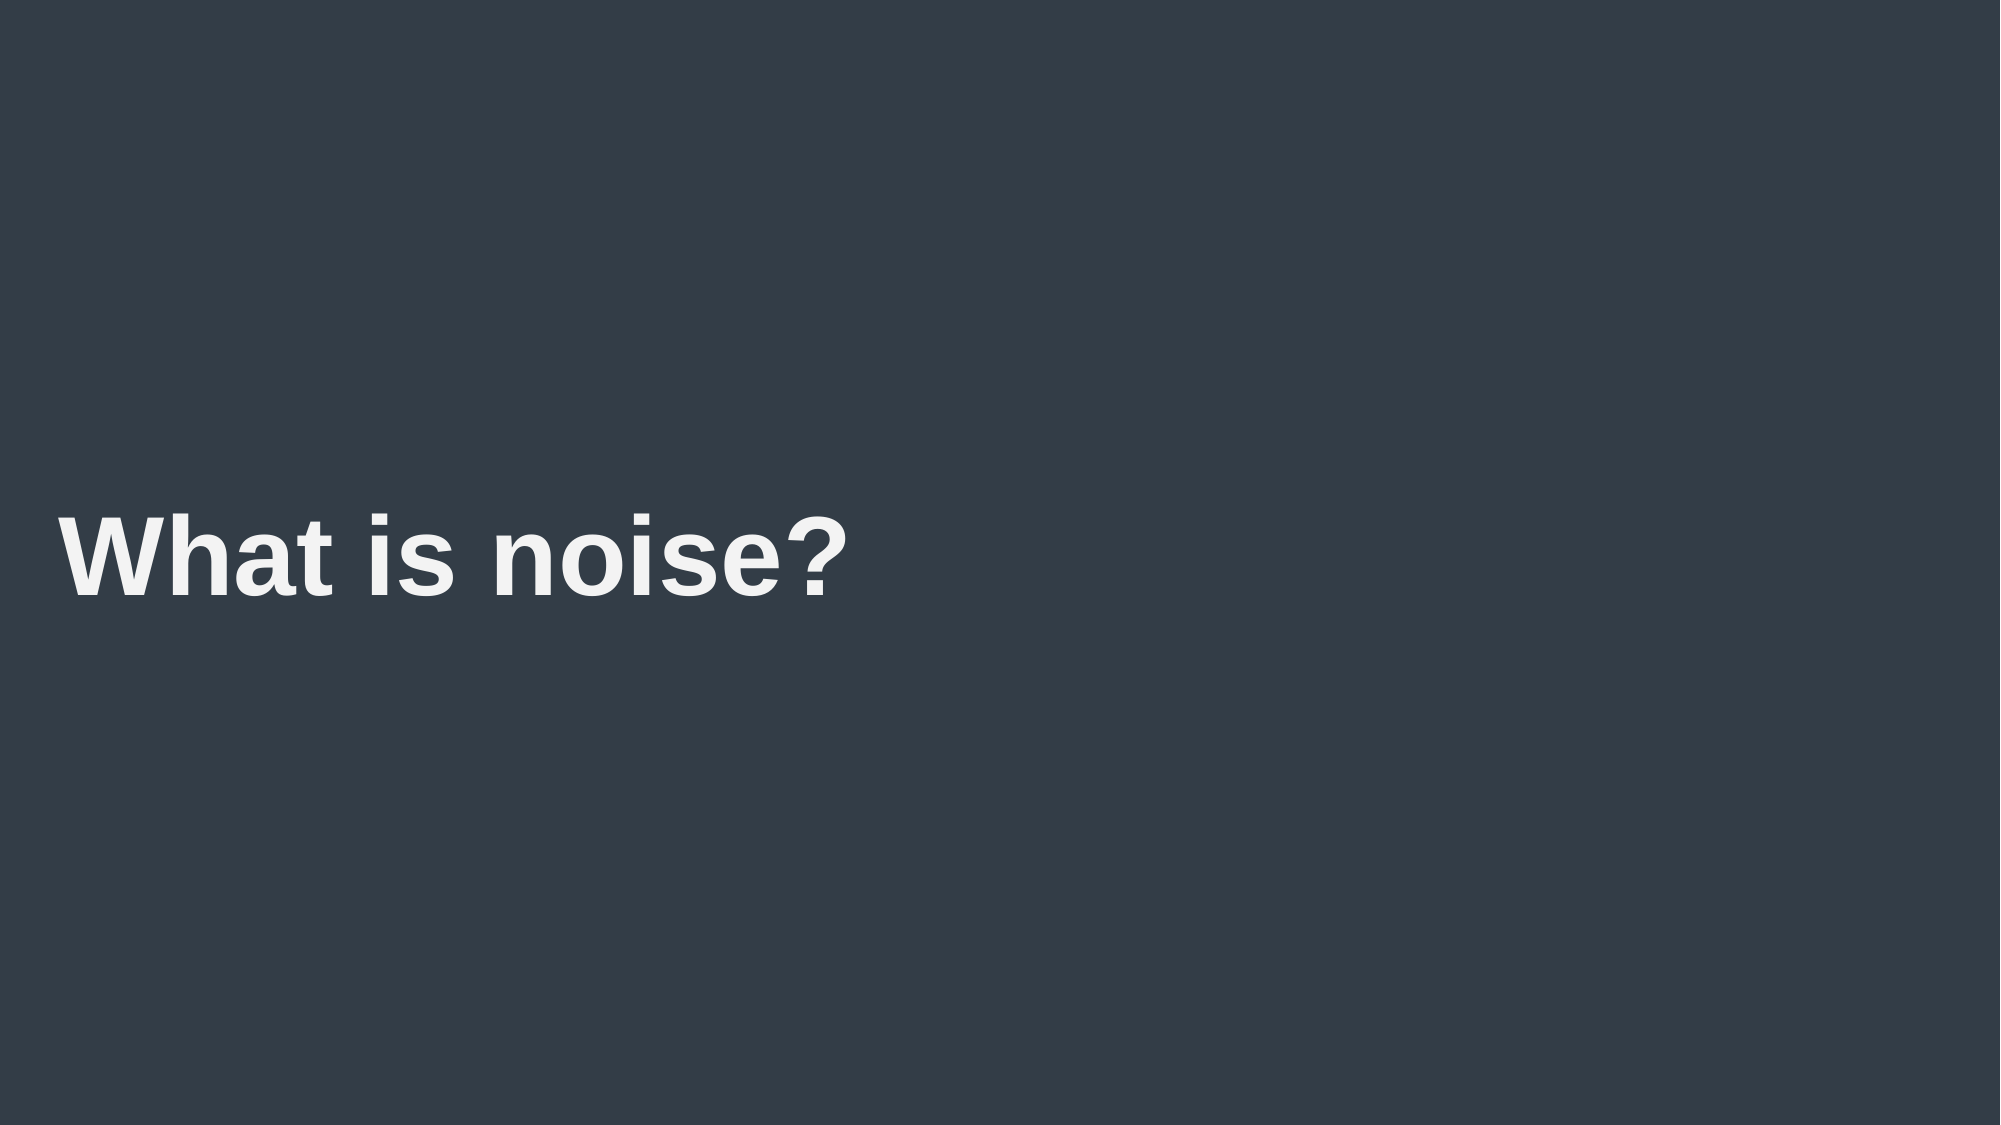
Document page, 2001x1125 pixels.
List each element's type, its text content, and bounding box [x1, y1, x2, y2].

title What is noise? [59, 480, 1947, 615]
